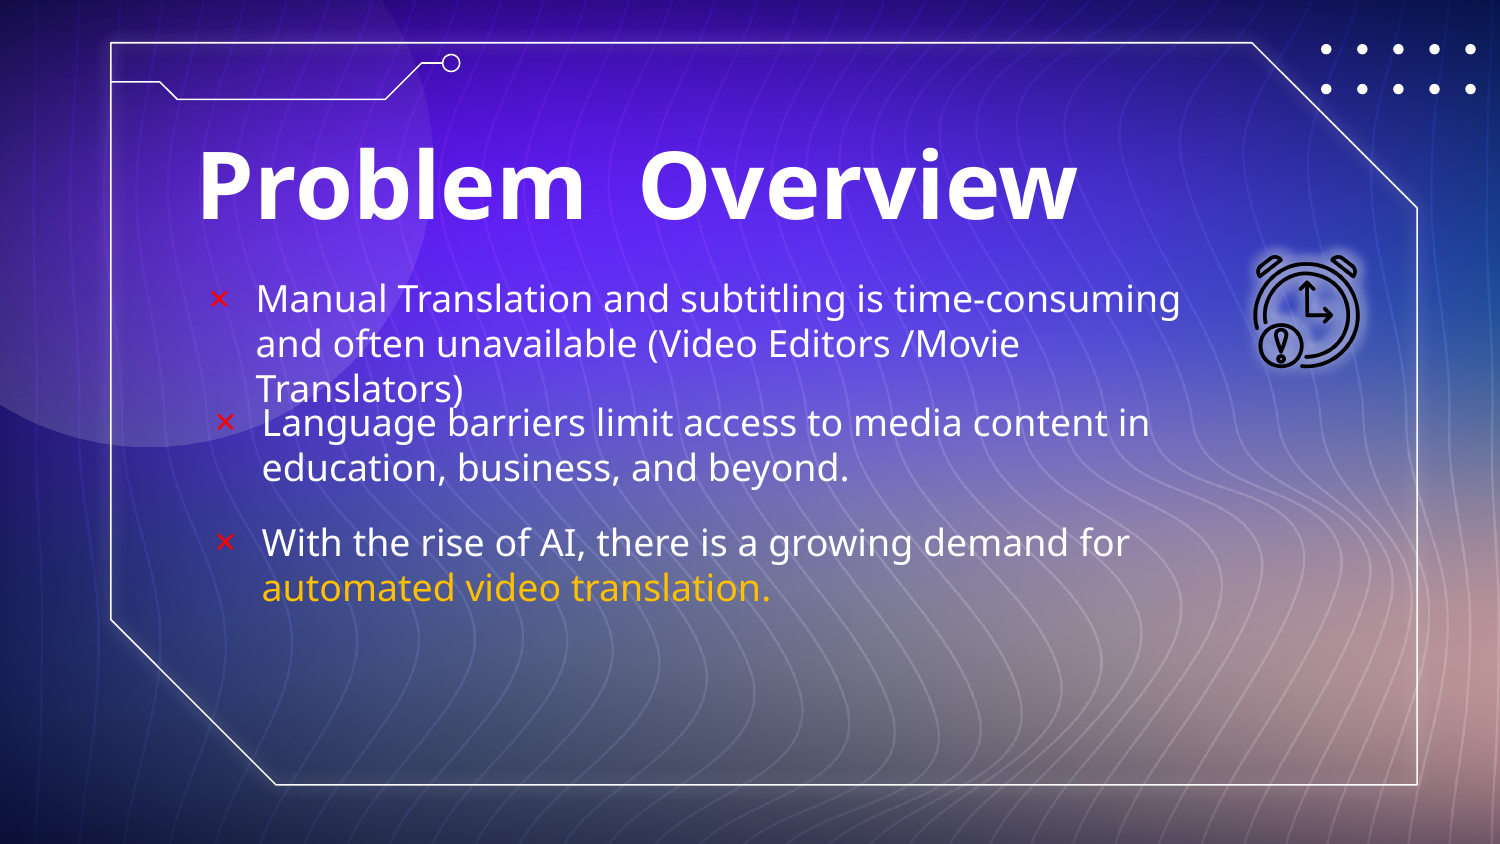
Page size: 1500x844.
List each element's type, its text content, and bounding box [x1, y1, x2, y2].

text_box Language barriers limit access to media content in education, business, and beyond. [199, 391, 1246, 497]
text_box [1240, 239, 1379, 379]
text_box [110, 42, 1418, 785]
picture [1244, 250, 1368, 373]
text_box With the rise of AI, there is a growing demand for automated video translation. [199, 511, 1246, 617]
picture [0, 0, 1500, 844]
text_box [110, 54, 460, 100]
title Related Work & Approaches [100, 77, 106, 443]
text_box [14, 34, 1422, 783]
text_box Manual Translation and subtitling is time-consuming and often unavailable (Video Editors /Movie Translators) [193, 267, 1239, 498]
title Problem Overview [158, 112, 1117, 254]
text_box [1320, 43, 1477, 95]
